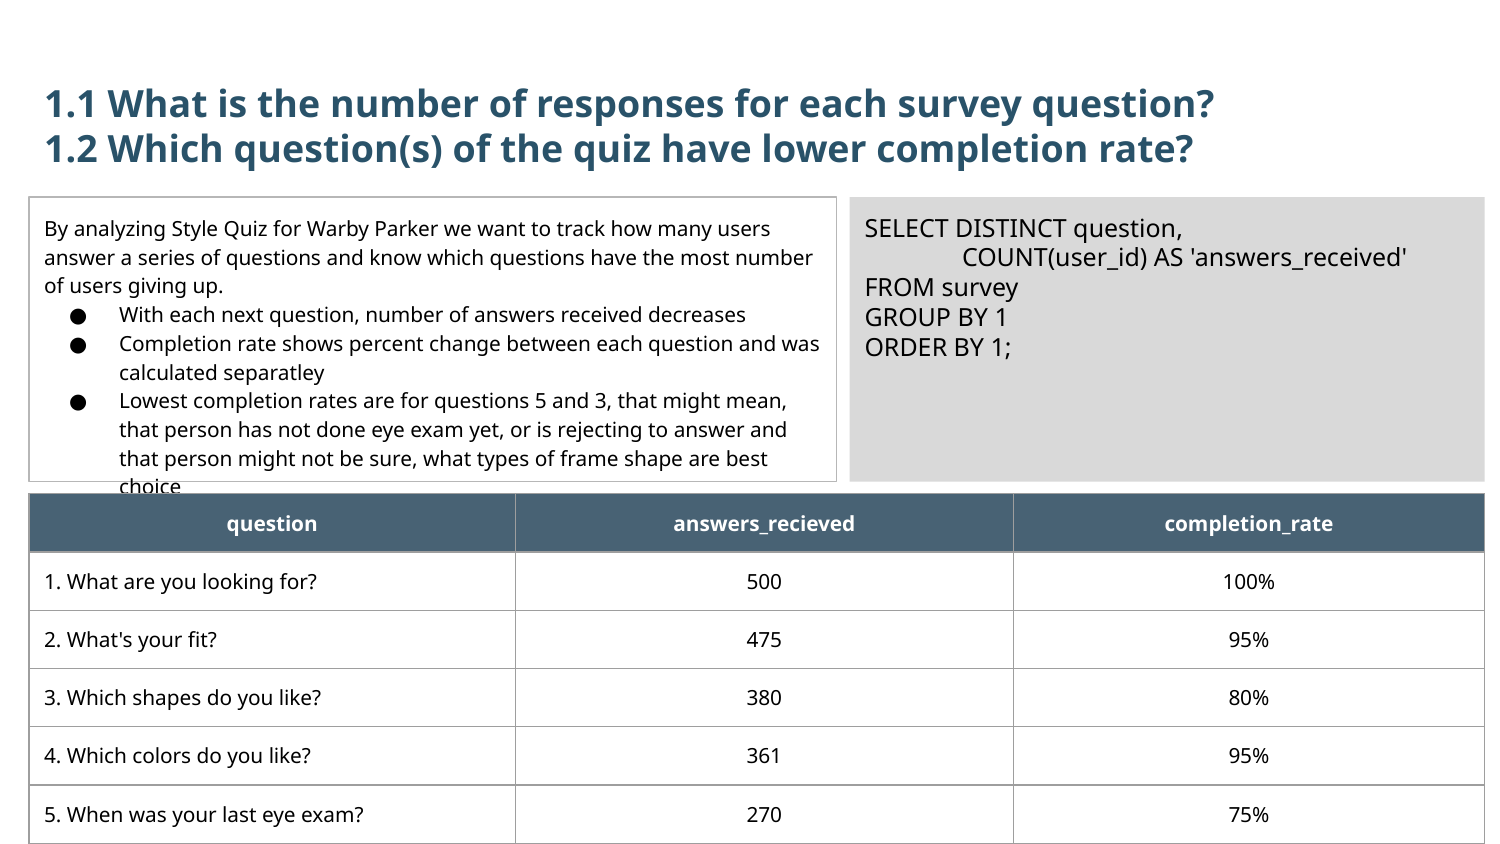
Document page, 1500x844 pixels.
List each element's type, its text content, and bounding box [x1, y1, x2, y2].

table_cell 80% [1014, 669, 1484, 726]
table_cell 5. When was your last eye exam? [30, 786, 515, 843]
table_cell 500 [516, 553, 1013, 610]
table_cell 75% [1014, 786, 1484, 843]
table_header answers_recieved [516, 494, 1013, 551]
table_cell 95% [1014, 611, 1484, 668]
table_cell 2. What's your fit? [30, 611, 515, 668]
table_cell 361 [516, 727, 1013, 784]
text_box By analyzing Style Quiz for Warby Parker we want to track how many users answer a series of questions and know which questions have the most number of users giving up. With each next question, number of answers received decreases Completion rate shows percent change between each question and was calculated separatley Lowest completion rates are for questions 5 and 3, that might mean, that person has not done eye exam yet, or is rejecting to answer and that person might not be sure, what types of frame shape are best choice [29, 197, 837, 482]
table_cell 100% [1014, 553, 1484, 610]
text_box SELECT DISTINCT question, COUNT(user_id) AS 'answers_received' FROM survey GROUP BY 1 ORDER BY 1; [849, 197, 1485, 482]
table_cell 1. What are you looking for? [30, 553, 515, 610]
table_cell 3. Which shapes do you like? [30, 669, 515, 726]
table_cell 475 [516, 611, 1013, 668]
table_header completion_rate [1014, 494, 1484, 551]
table_cell 270 [516, 786, 1013, 843]
table_header question [30, 494, 515, 551]
table_cell 95% [1014, 727, 1484, 784]
table_cell 4. Which colors do you like? [30, 727, 515, 784]
table_cell 380 [516, 669, 1013, 726]
text_box 1.1 What is the number of responses for each survey question? 1.2 Which question(s) of the quiz have lower completion rate? [29, 48, 1449, 186]
